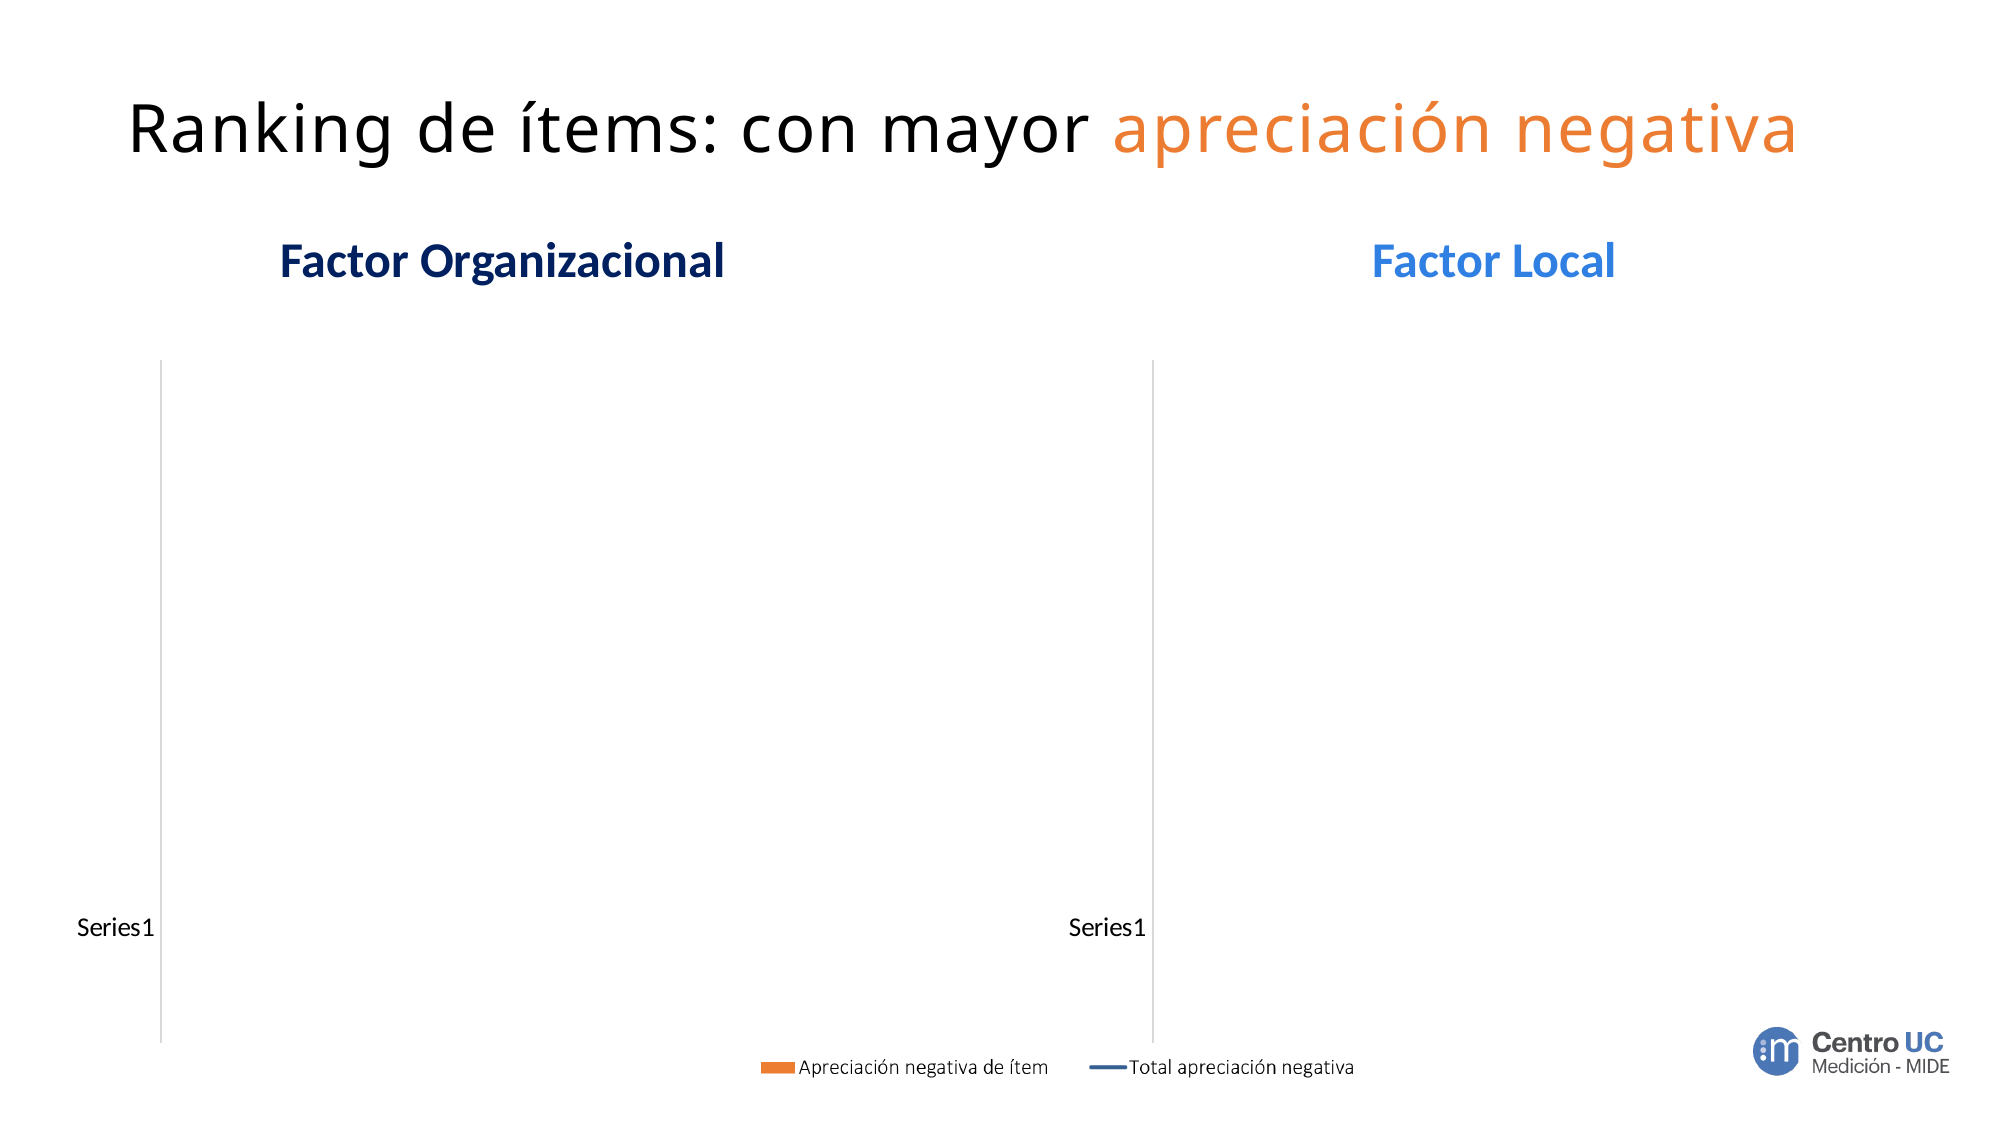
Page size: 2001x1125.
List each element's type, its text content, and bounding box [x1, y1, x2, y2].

title Ranking de ítems: con mayor apreciación negativa [127, 51, 1895, 211]
picture [1753, 1025, 1951, 1077]
picture [753, 1047, 1357, 1085]
text_box Factor Local [1116, 236, 1873, 287]
text_box Factor Organizacional [124, 236, 882, 287]
chart [59, 345, 947, 1058]
chart [1050, 345, 1938, 1058]
